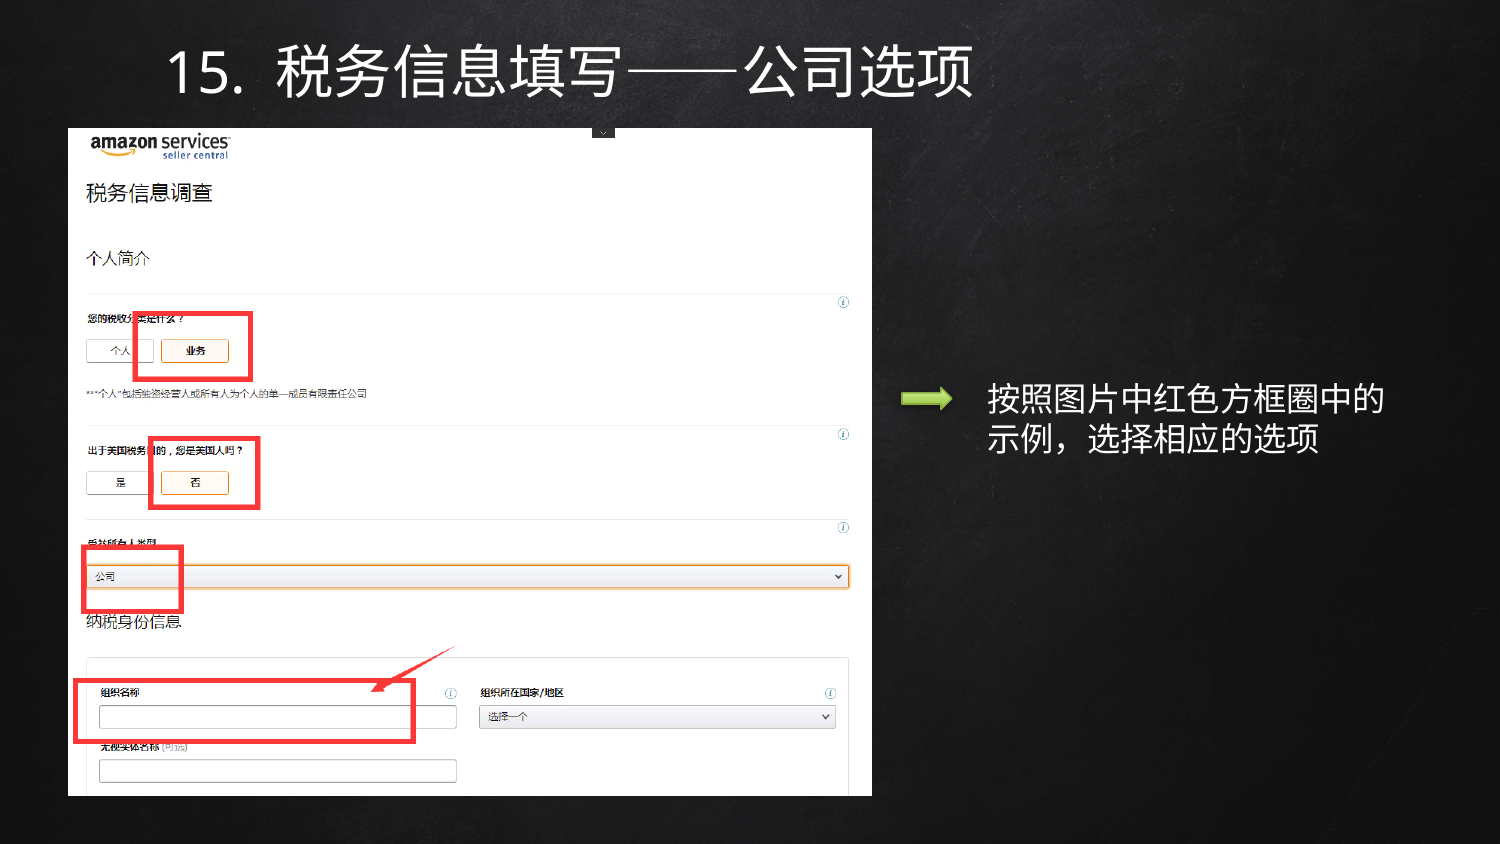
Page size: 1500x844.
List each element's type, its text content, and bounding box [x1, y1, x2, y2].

text_box 15. 税务信息填写——公司选项 [149, 28, 1321, 113]
text_box [901, 386, 953, 411]
picture [0, 0, 1500, 844]
text_box 按照图片中红色方框圈中的示例，选择相应的选项 [972, 362, 1413, 457]
